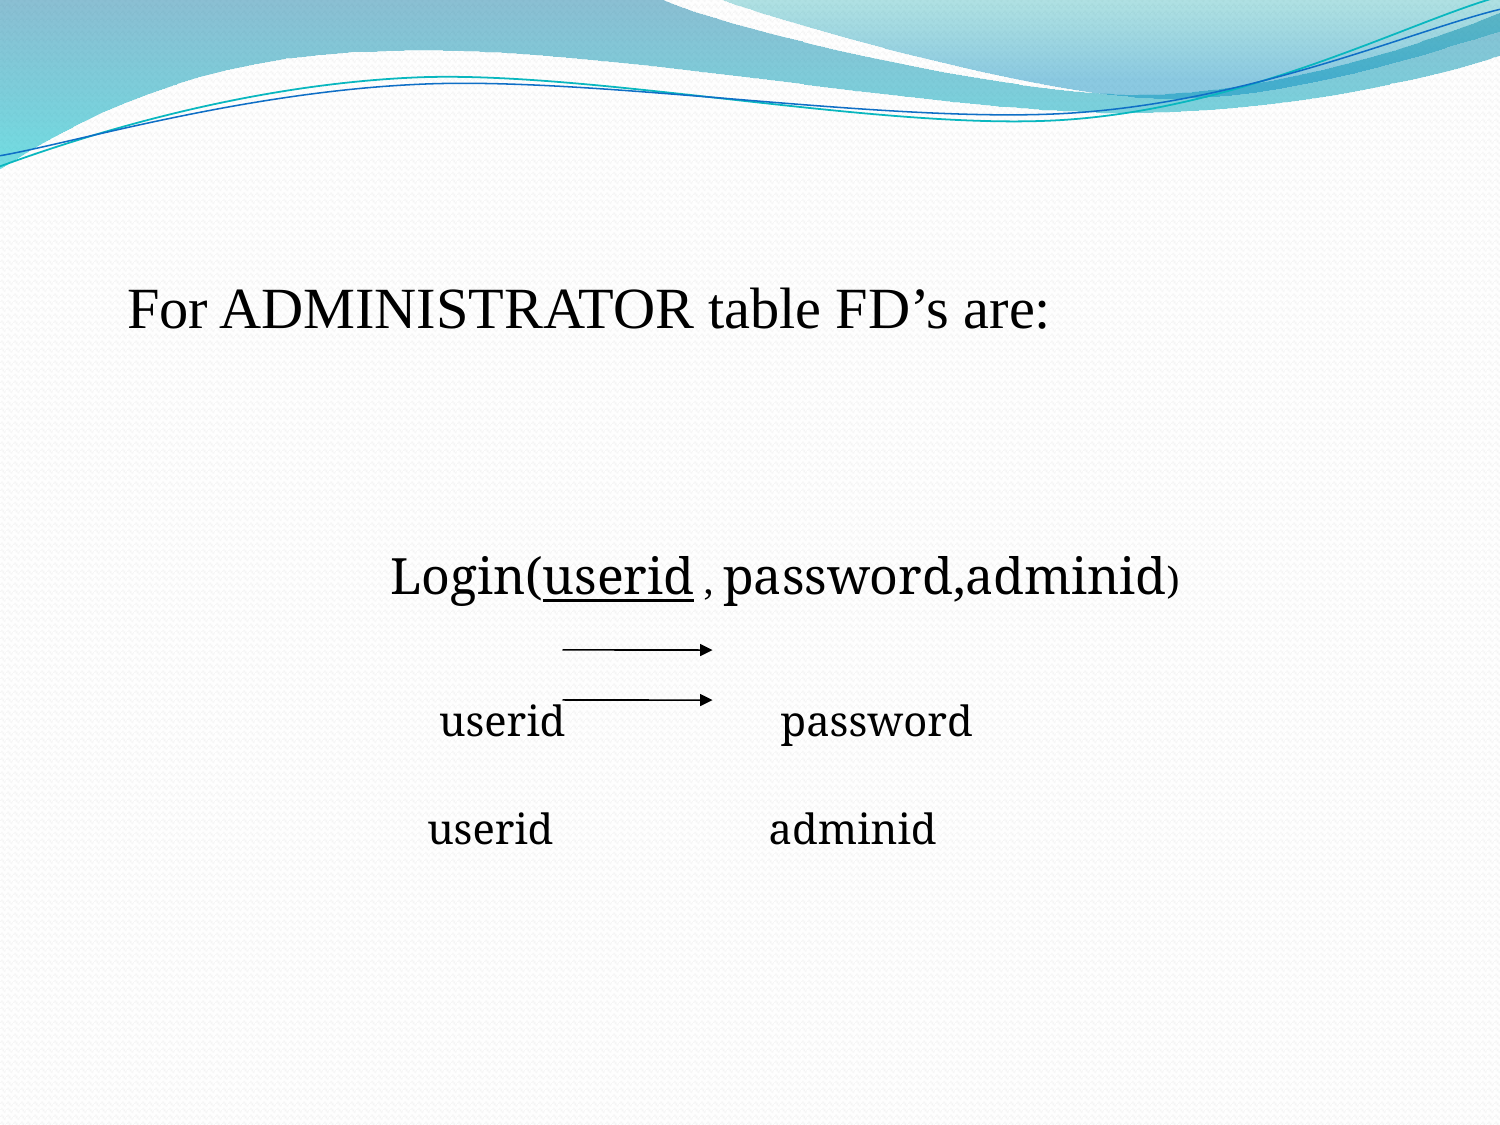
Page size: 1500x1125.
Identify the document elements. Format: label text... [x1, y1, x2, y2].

text_box [562, 693, 713, 707]
text_box [562, 643, 713, 657]
text_box For ADMINISTRATOR table FD’s are: Login(userid , password,adminid) userid password userid adminid [112, 262, 1388, 1043]
